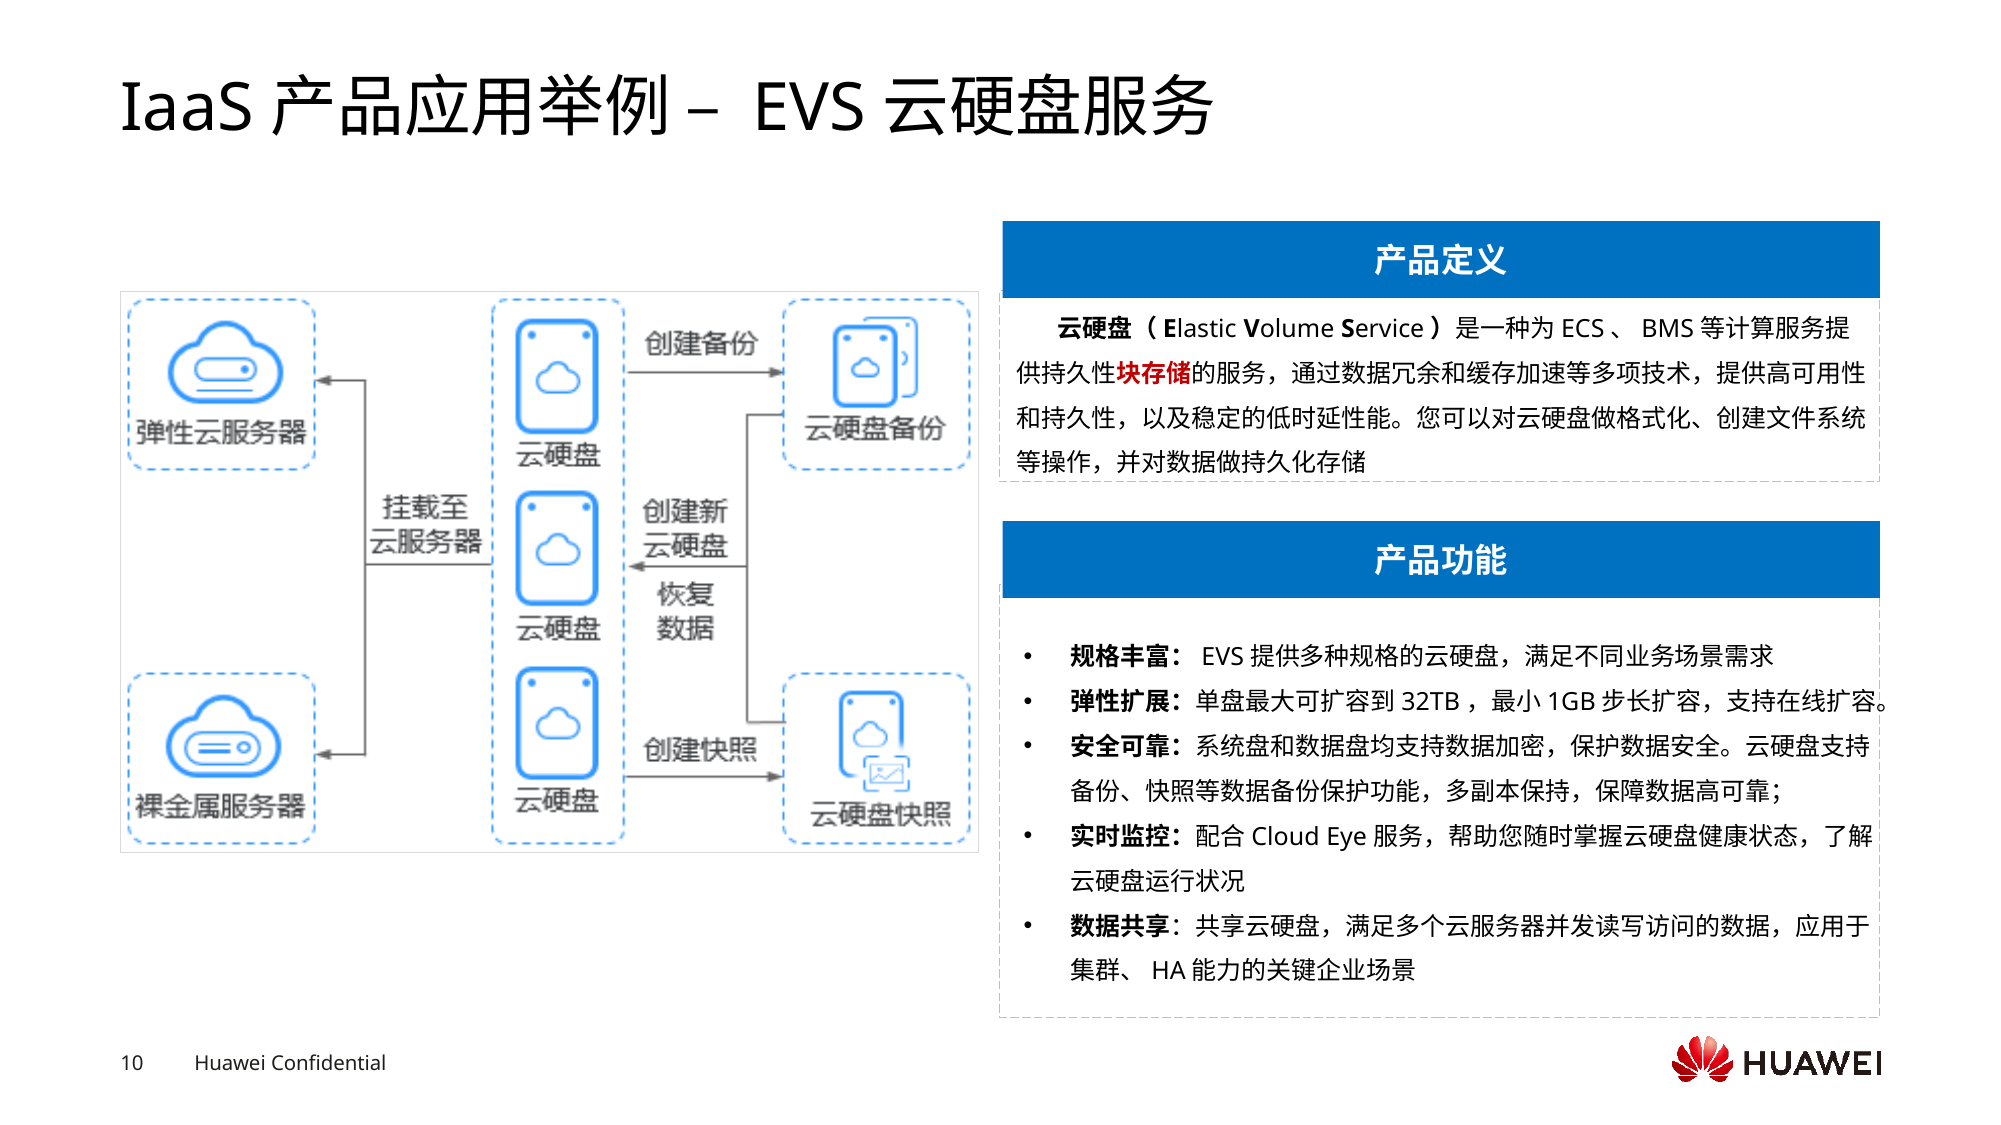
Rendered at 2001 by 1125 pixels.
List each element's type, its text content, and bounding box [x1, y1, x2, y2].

text_box 产品定义 [1002, 221, 1880, 298]
text_box 云硬盘（Elastic Volume Service）是一种为ECS、BMS等计算服务提供持久性块存储的服务，通过数据冗余和缓存加速等多项技术，提供高可用性和持久性，以及稳定的低时延性能。您可以对云硬盘做格式化、创建文件系统等操作，并对数据做持久化存储 [1002, 300, 1889, 474]
picture [120, 291, 979, 853]
text_box [999, 290, 1880, 482]
text_box 规格丰富：EVS提供多种规格的云硬盘，满足不同业务场景需求 弹性扩展：单盘最大可扩容到32TB，最小1GB步长扩容，支持在线扩容。 安全可靠：系统盘和数据盘均支持数据加密，保护数据安全。云硬盘支持备份、快照等数据备份保护功能，多副本保持，保障数据高可靠； 实时监控：配合Cloud Eye服务，帮助您随时掌握云硬盘健康状态，了解云硬盘运行状况 数据共享：共享云硬盘，满足多个云服务器并发读写访问的数据，应用于集群、HA能力的关键企业场景 [1005, 605, 1910, 1006]
text_box [999, 584, 1880, 1018]
title IaaS产品应用举例 – EVS云硬盘服务 [120, 73, 1880, 155]
text_box 产品功能 [1002, 521, 1880, 598]
picture [1672, 1036, 1881, 1082]
